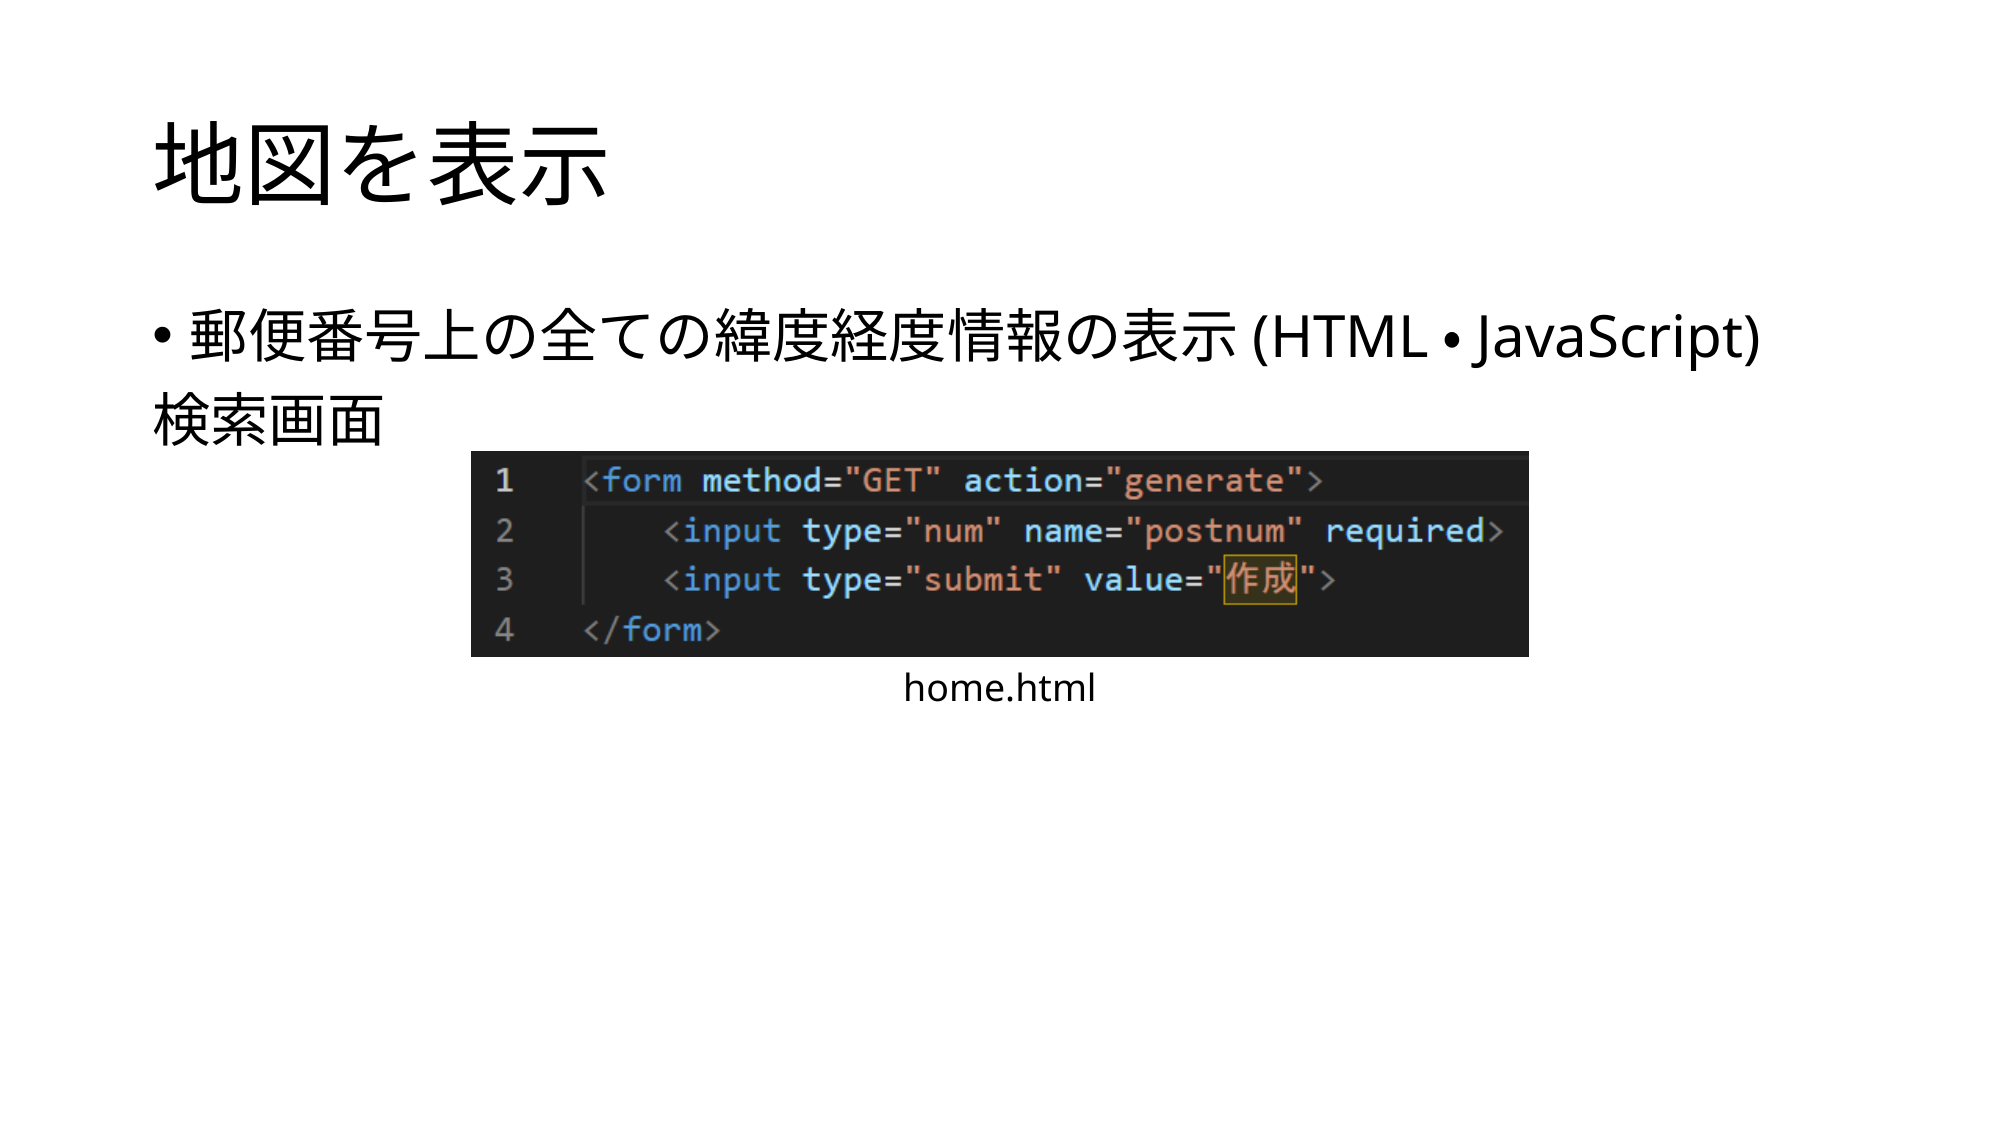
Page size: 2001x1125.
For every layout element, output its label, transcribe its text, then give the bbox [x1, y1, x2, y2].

text_box home.html [888, 657, 1112, 717]
picture [471, 451, 1529, 657]
list 郵便番号上の全ての緯度経度情報の表示(HTML・JavaScript) 検索画面 [137, 299, 1863, 1014]
title 地図を表示 [137, 59, 1863, 278]
